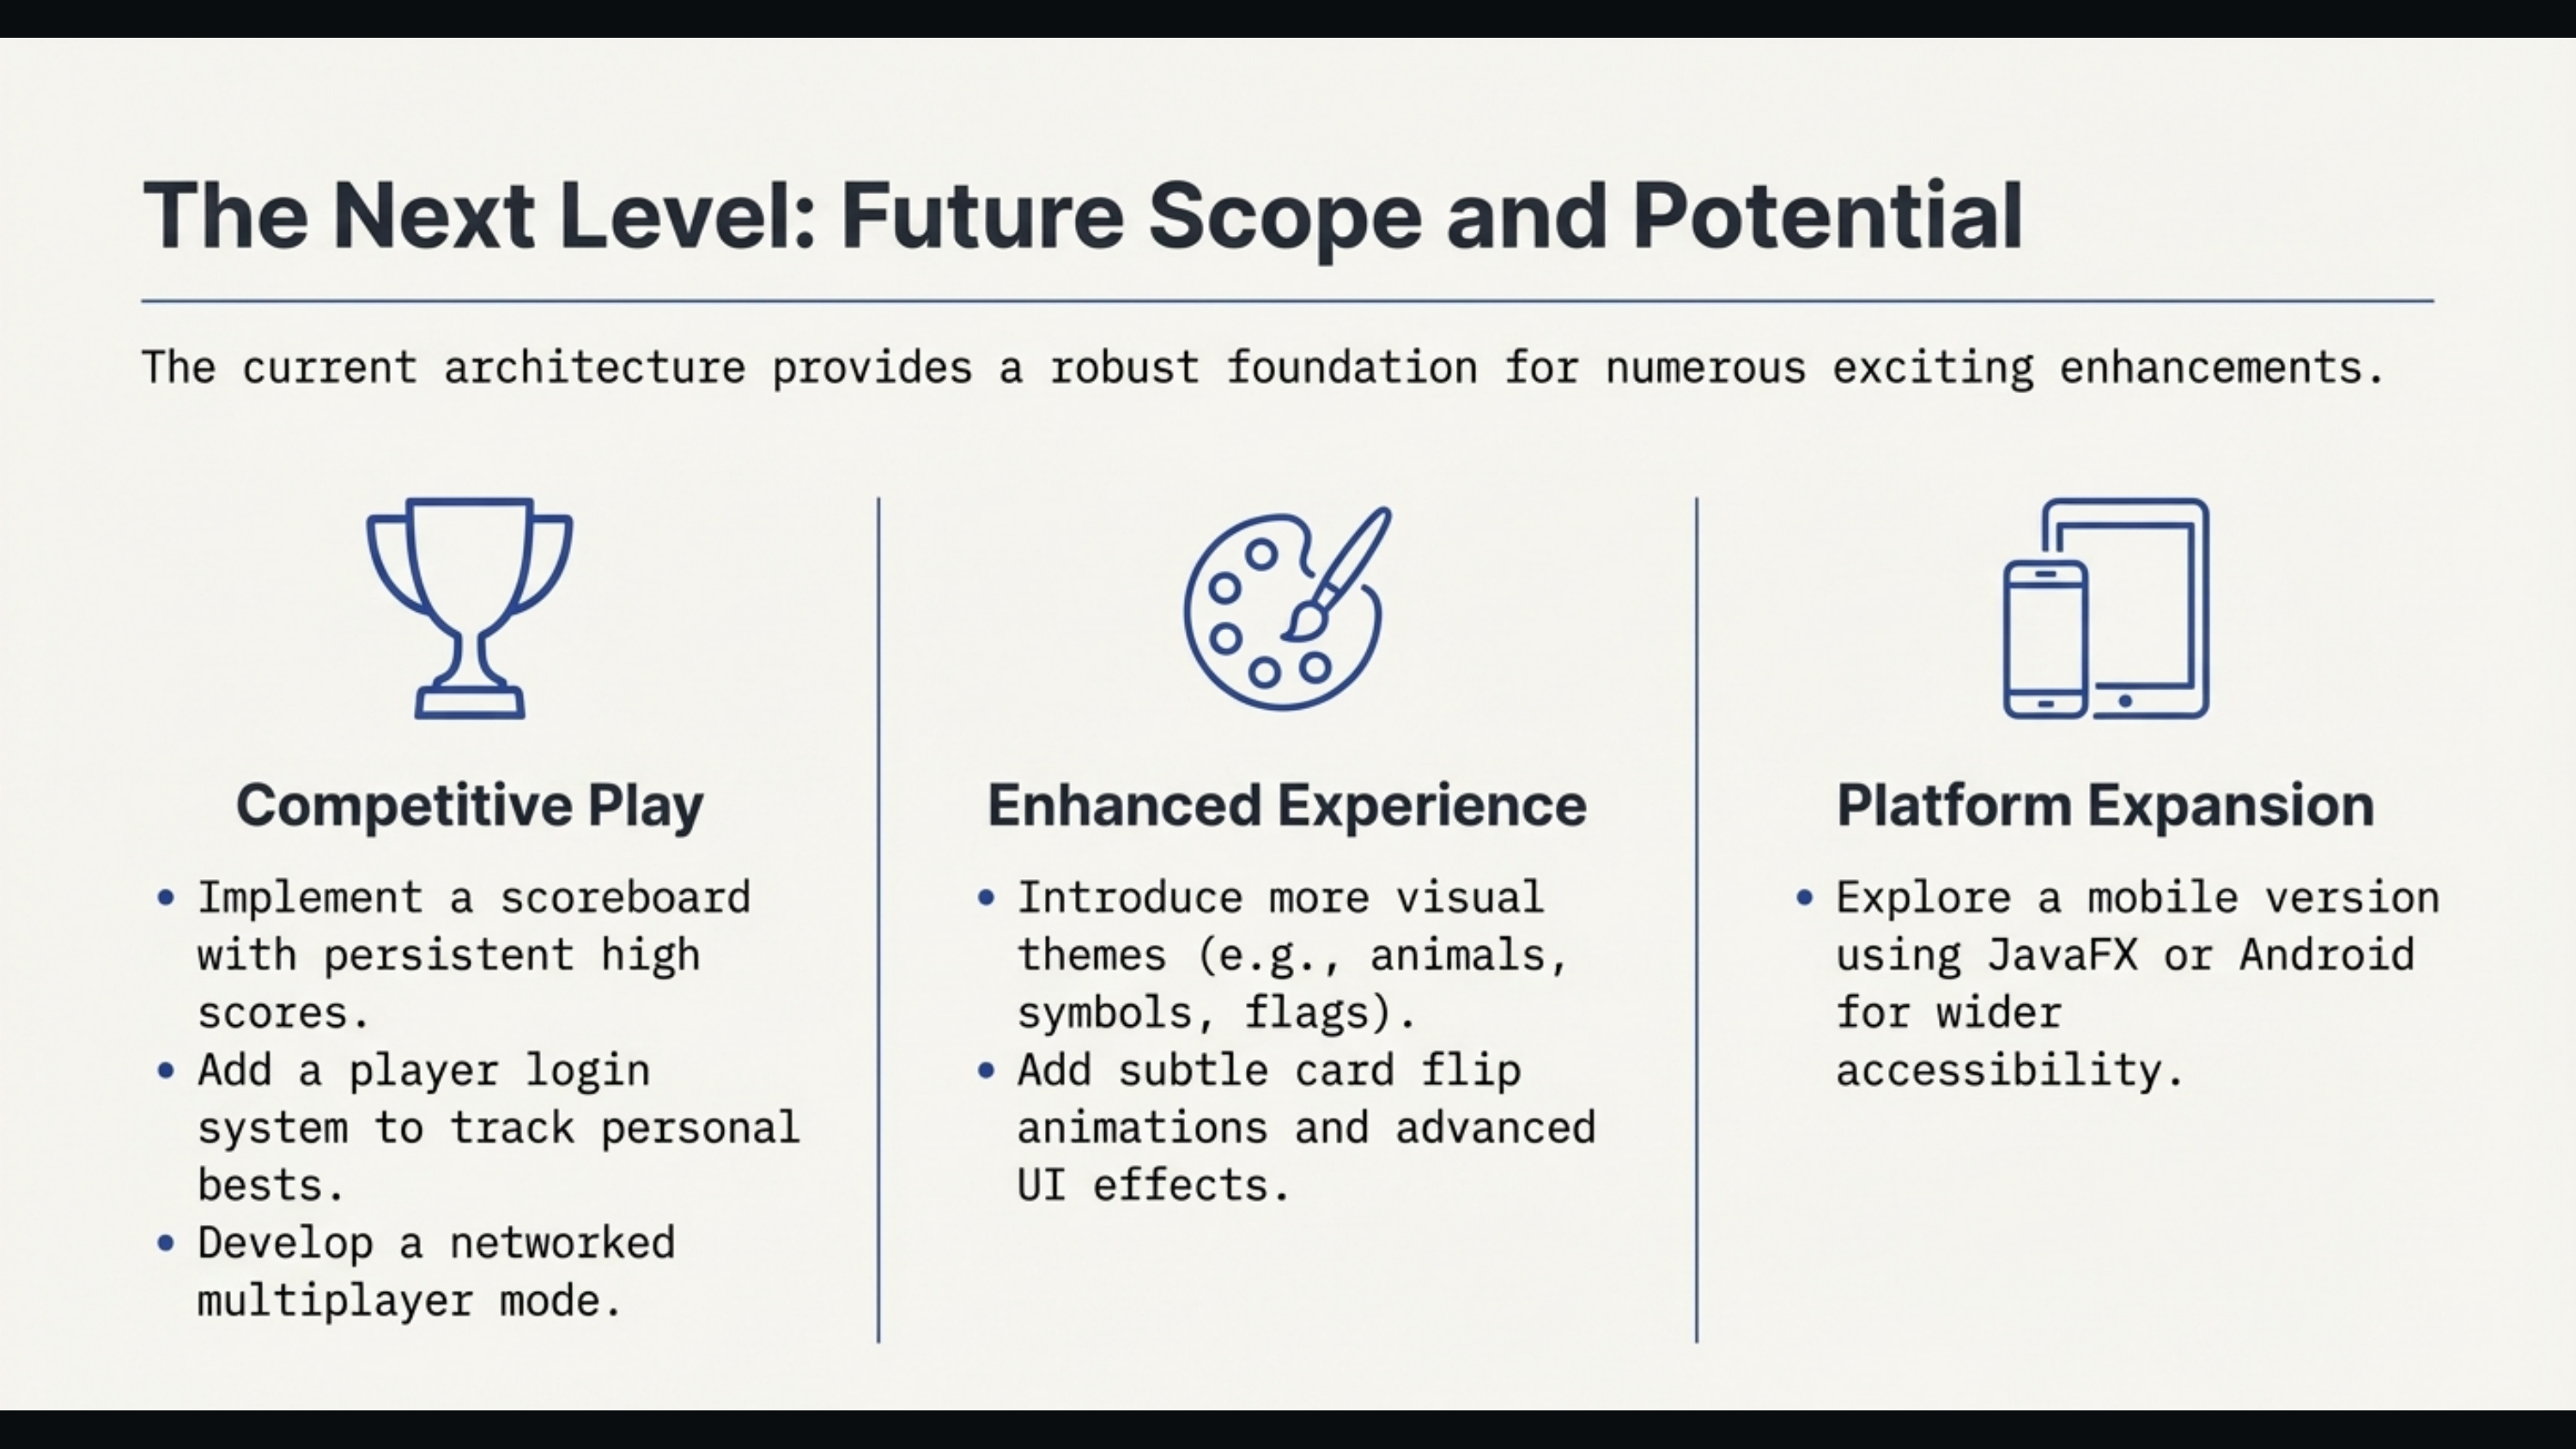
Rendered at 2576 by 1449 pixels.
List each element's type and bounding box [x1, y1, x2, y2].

text_box [0, 38, 2576, 1410]
